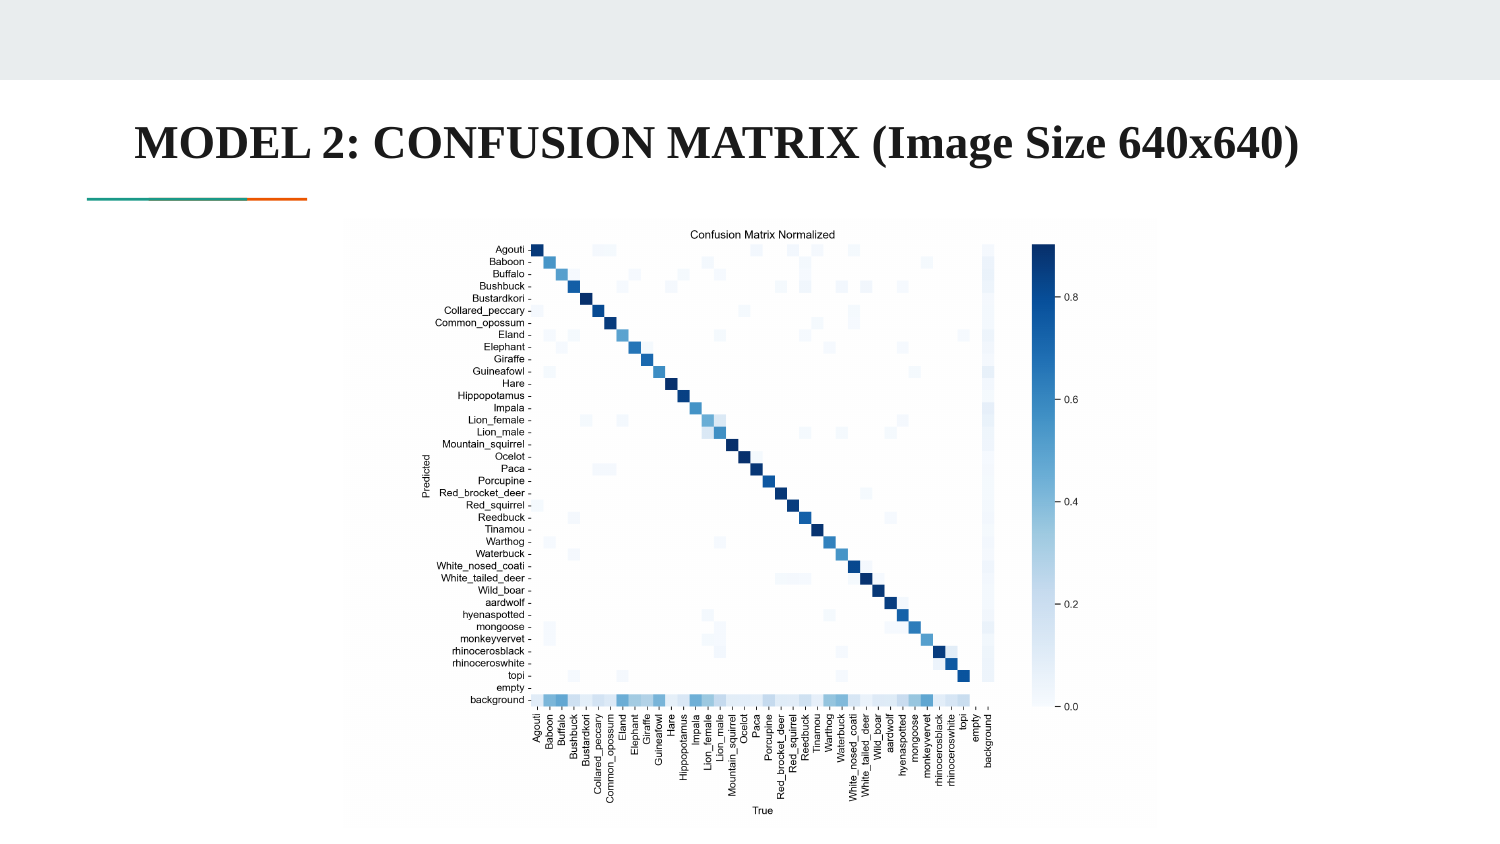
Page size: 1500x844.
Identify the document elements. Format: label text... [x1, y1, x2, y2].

title MODEL 2: CONFUSION MATRIX (Image Size 640x640) [119, 96, 1381, 185]
picture [343, 218, 1157, 828]
